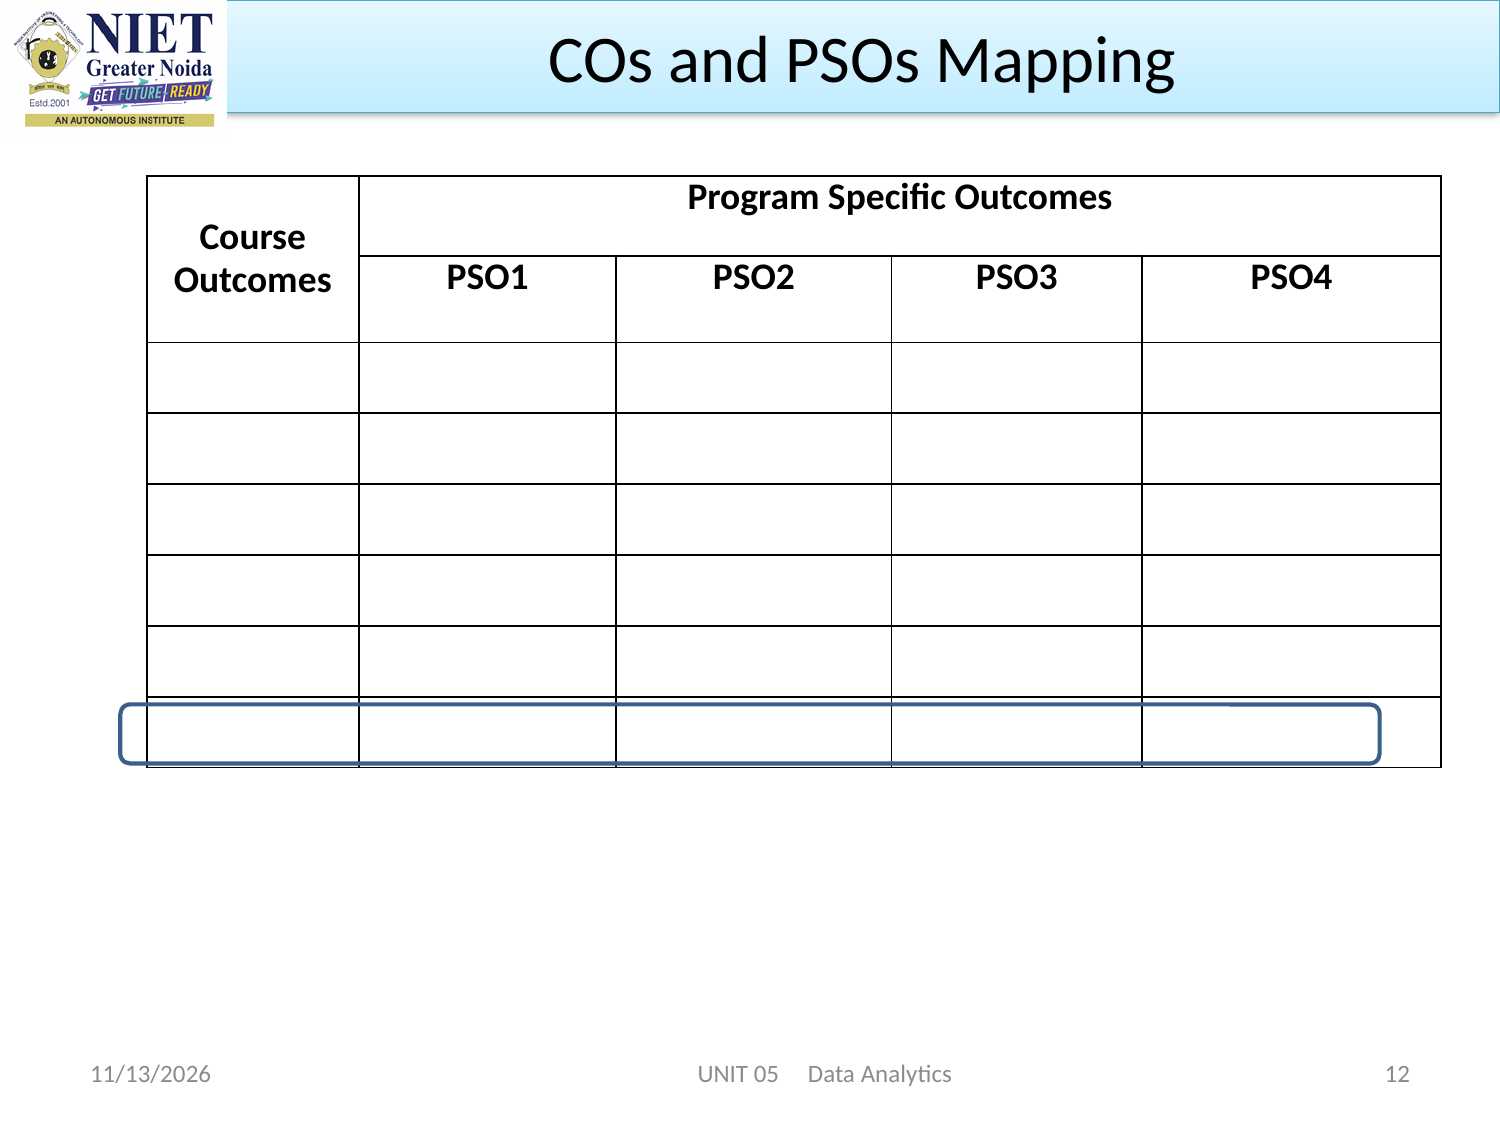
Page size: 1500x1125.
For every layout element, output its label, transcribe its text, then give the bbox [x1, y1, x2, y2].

table_cell [360, 485, 615, 554]
table_cell [148, 698, 358, 702]
table_cell [892, 698, 1141, 702]
table_cell [892, 485, 1141, 554]
table_cell [148, 414, 358, 483]
table_cell [892, 627, 1141, 696]
table_cell [1143, 627, 1440, 696]
table_cell [360, 343, 615, 412]
table_cell [148, 343, 358, 412]
table_cell [360, 627, 615, 696]
table_cell [1143, 343, 1440, 412]
table_cell PSO1 [360, 257, 615, 342]
table_cell [1143, 556, 1440, 625]
table_header Course Outcomes [148, 177, 358, 342]
table_cell [892, 556, 1141, 625]
table_cell [892, 414, 1141, 483]
table_cell [148, 485, 358, 554]
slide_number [75, 1042, 412, 1103]
table_cell [617, 627, 891, 696]
table_cell PSO2 [617, 257, 891, 342]
table_cell [360, 414, 615, 483]
slide_number 12 [1074, 1042, 1425, 1103]
table_cell [1143, 485, 1440, 554]
table_cell [148, 627, 358, 696]
table_header Program Specific Outcomes [360, 177, 1440, 255]
table_cell [1143, 414, 1440, 483]
footer UNIT 05 Data Analytics [412, 1042, 1074, 1103]
picture [0, 0, 238, 138]
table_cell PSO3 [892, 257, 1141, 342]
table_cell [360, 698, 615, 702]
table_cell [1143, 698, 1440, 767]
text_box [118, 702, 1382, 766]
table_cell [148, 556, 358, 625]
table_cell [360, 556, 615, 625]
text_box COs and PSOs Mapping [228, 0, 1500, 113]
table_cell PSO4 [1143, 257, 1440, 342]
table_cell [617, 698, 891, 702]
table_cell [617, 485, 891, 554]
table_cell [617, 556, 891, 625]
table_cell [617, 414, 891, 483]
table_cell [617, 343, 891, 412]
table_cell [892, 343, 1141, 412]
